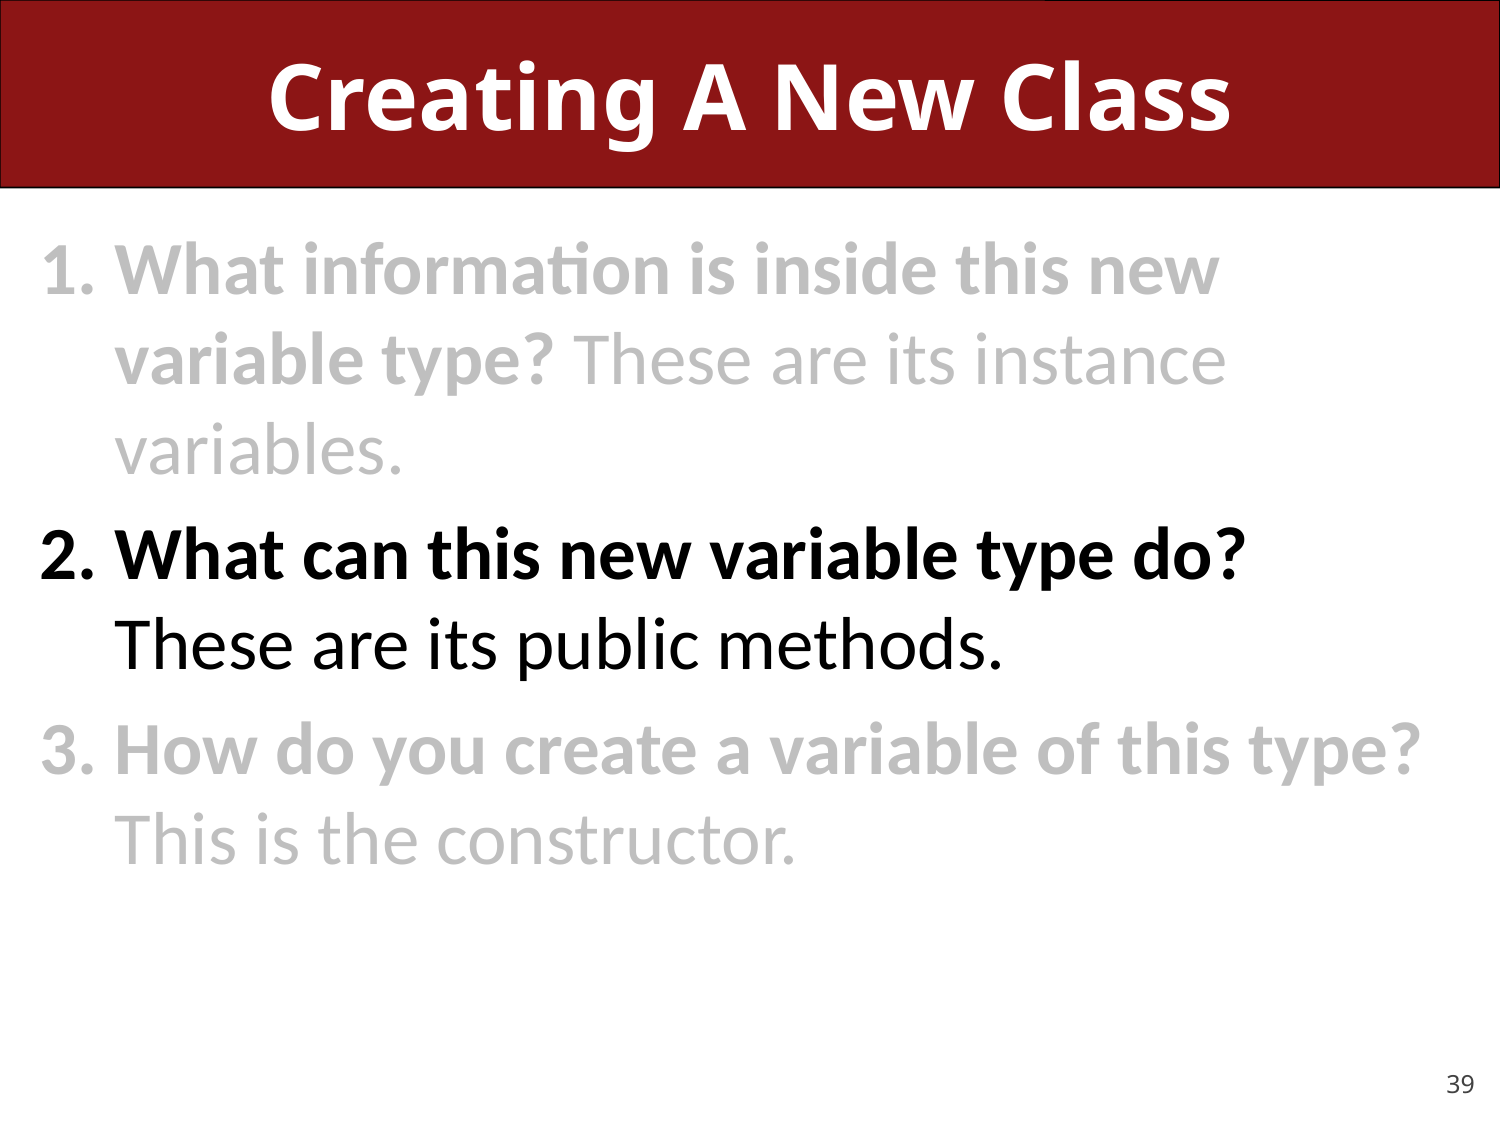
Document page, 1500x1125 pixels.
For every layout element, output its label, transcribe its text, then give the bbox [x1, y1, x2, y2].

title Creating A New Class [75, 0, 1425, 188]
list What information is inside this new variable type? These are its instance variables. What can this new variable type do? These are its public methods. How do you create a variable of this type? This is the constructor. [24, 212, 1475, 1063]
